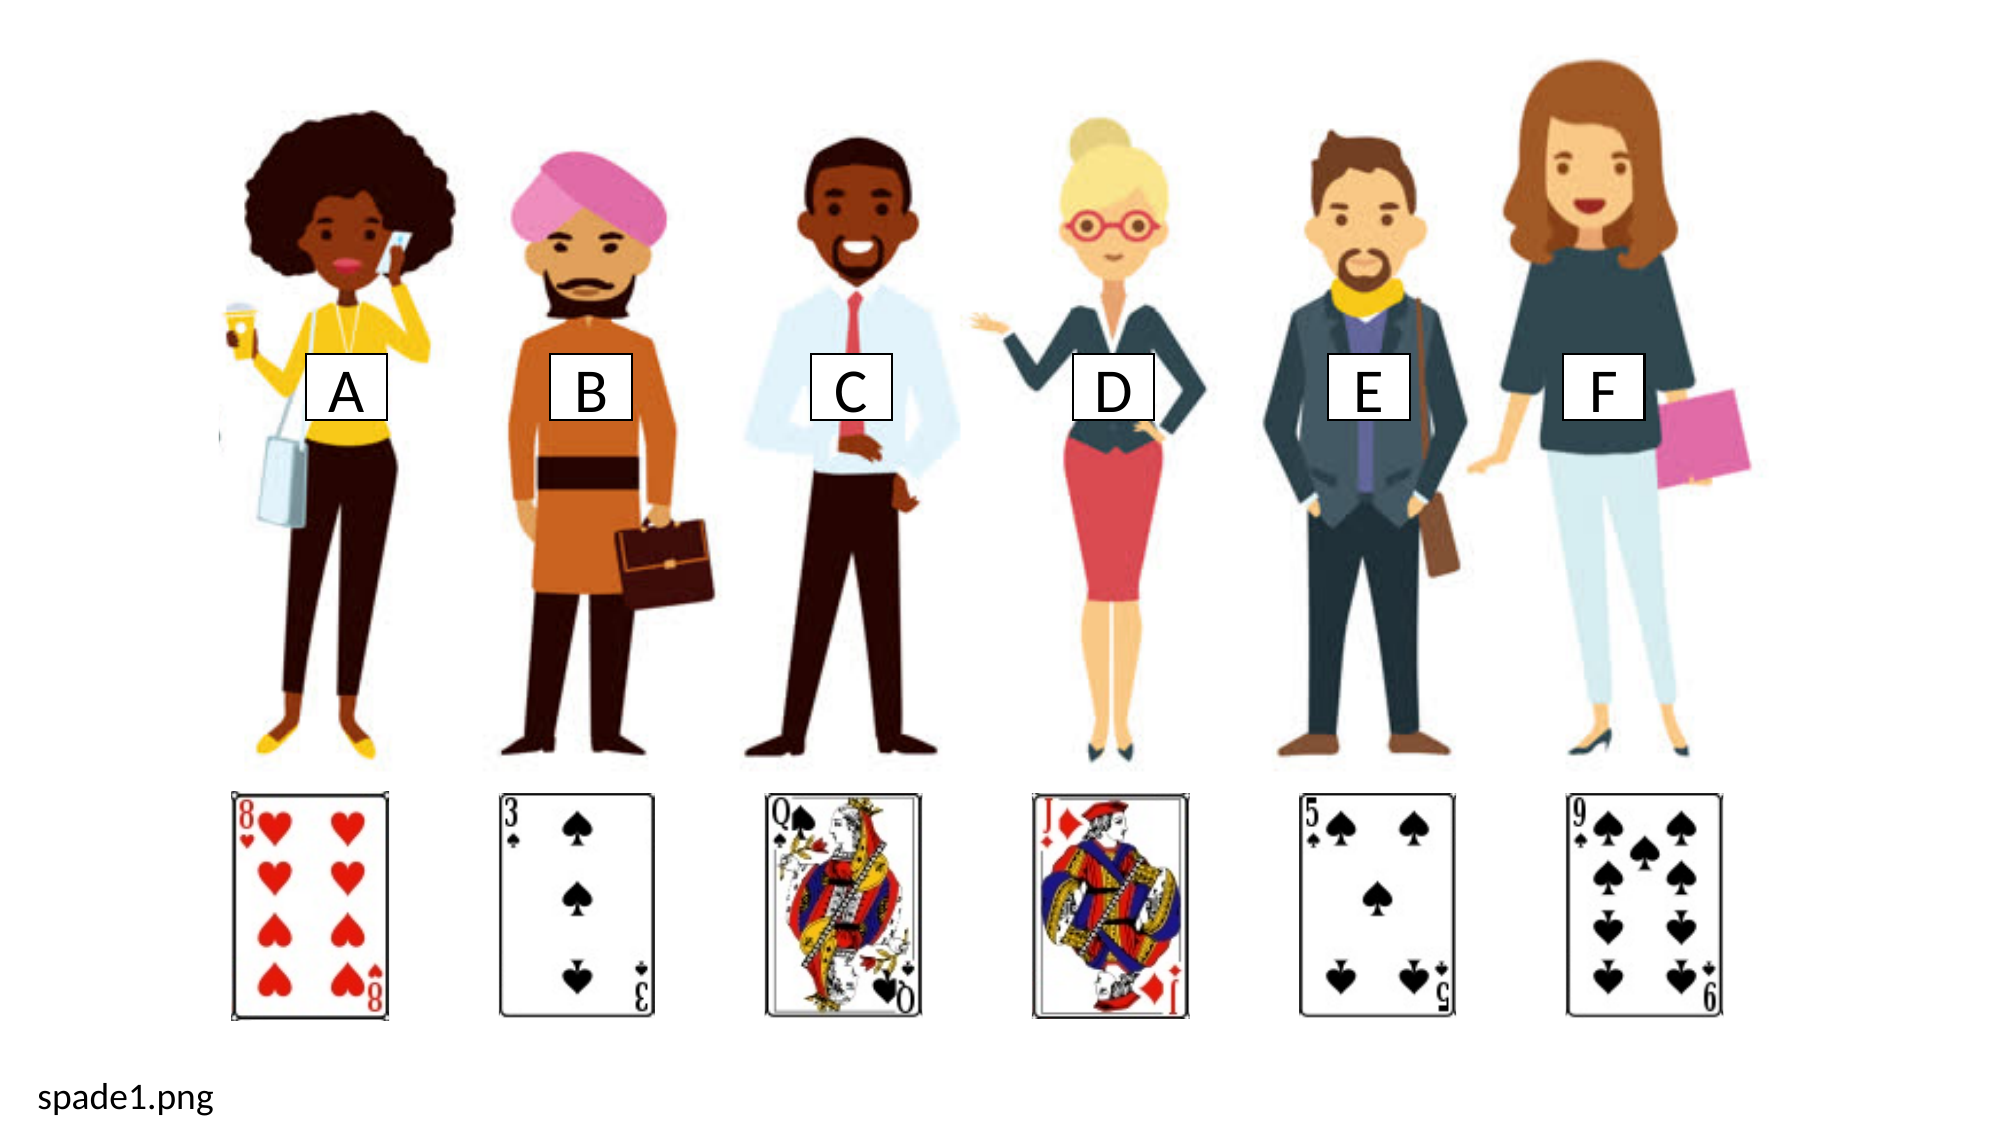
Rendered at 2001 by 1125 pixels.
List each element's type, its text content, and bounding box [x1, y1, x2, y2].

picture [1031, 793, 1190, 1019]
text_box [218, 48, 1814, 804]
picture [498, 793, 655, 1019]
picture [1299, 793, 1457, 1019]
picture [1565, 793, 1724, 1019]
text_box spade1.png [22, 1064, 231, 1125]
picture [764, 793, 923, 1019]
picture [231, 791, 390, 1021]
